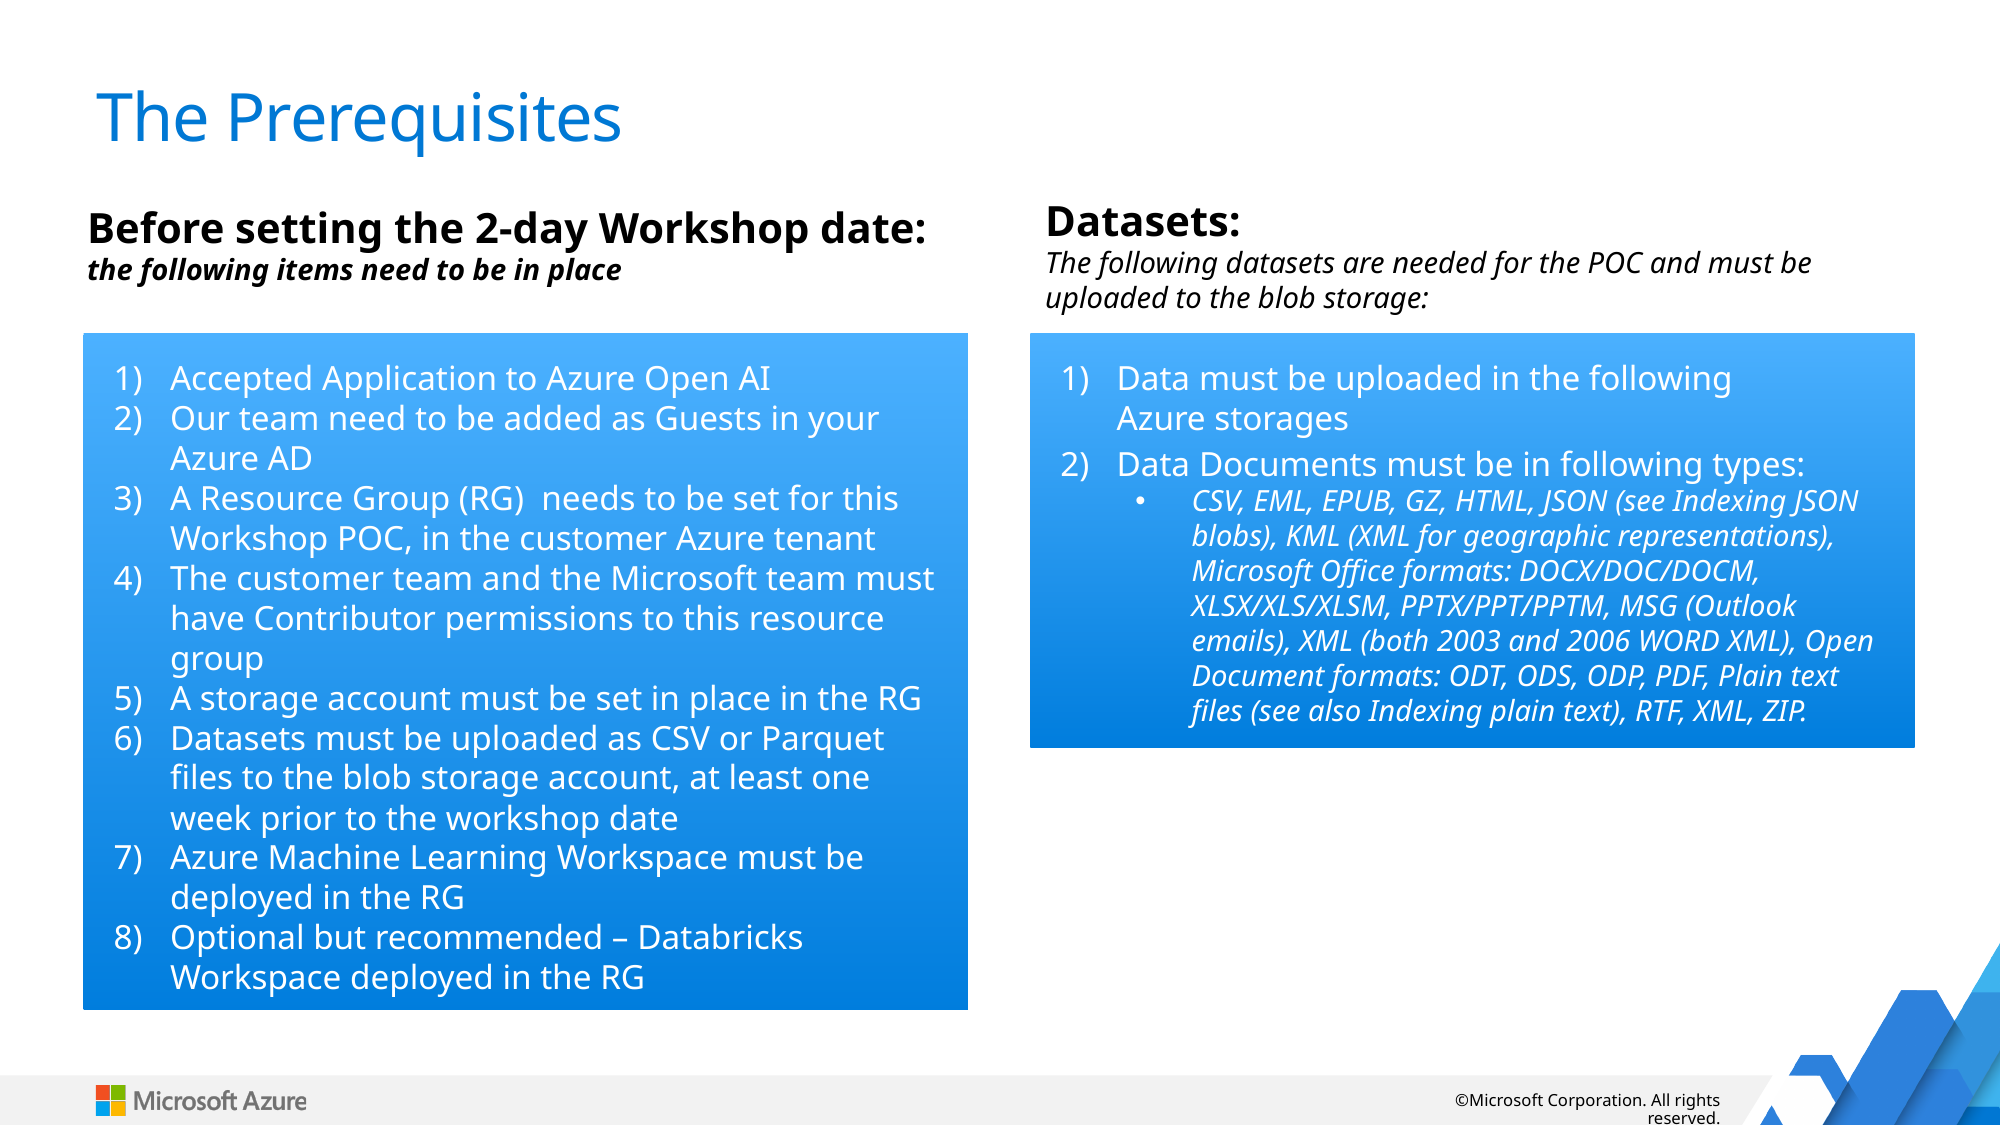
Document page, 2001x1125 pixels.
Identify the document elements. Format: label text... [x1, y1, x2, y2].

text_box Datasets: The following datasets are needed for the POC and must be uploaded to the blob storage: [1030, 187, 1915, 322]
text_box Data must be uploaded in the following Azure storages Data Documents must be in following types: CSV, EML, EPUB, GZ, HTML, JSON (see Indexing JSON blobs), KML (XML for geographic representations), Microsoft Office formats: DOCX/DOC/DOCM, XLSX/XLS/XLSM, PPTX/PPT/PPTM, MSG (Outlook emails), XML (both 2003 and 2006 WORD XML), Open Document formats: ODT, ODS, ODP, PDF, Plain text files (see also Indexing plain text), RTF, XML, ZIP. [1030, 333, 1915, 748]
text_box Accepted Application to Azure Open AI Our team need to be added as Guests in your Azure AD A Resource Group (RG) needs to be set for this Workshop POC, in the customer Azure tenant The customer team and the Microsoft team must have Contributor permissions to this resource group A storage account must be set in place in the RG Datasets must be uploaded as CSV or Parquet files to the blob storage account, at least one week prior to the workshop date Azure Machine Learning Workspace must be deployed in the RG Optional but recommended – Databricks Workspace deployed in the RG [83, 333, 968, 1010]
title The Prerequisites [96, 75, 1904, 156]
text_box Before setting the 2-day Workshop date: the following items need to be in place [72, 194, 968, 294]
picture [1720, 877, 2000, 1125]
